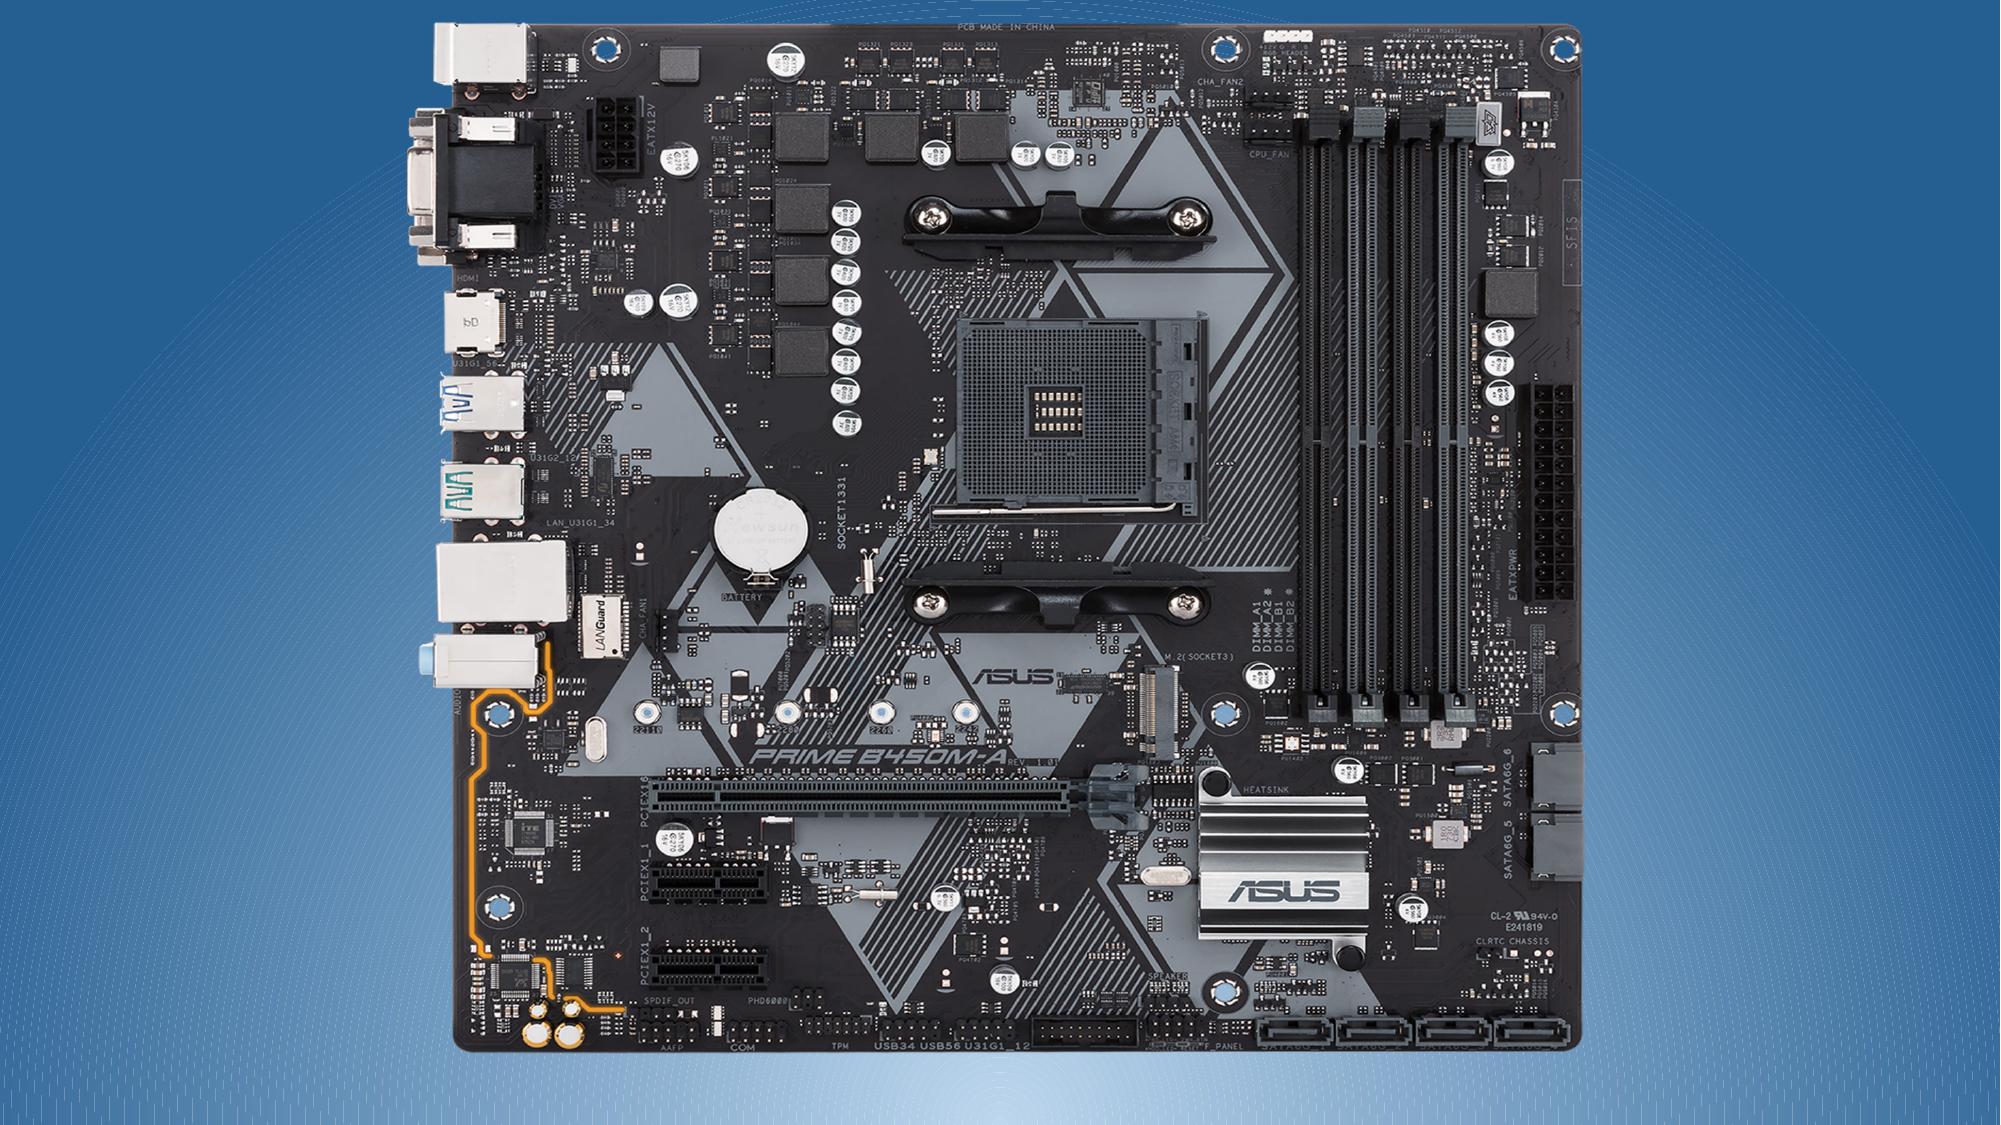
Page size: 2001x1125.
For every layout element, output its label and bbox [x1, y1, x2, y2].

picture [341, 0, 1650, 1125]
